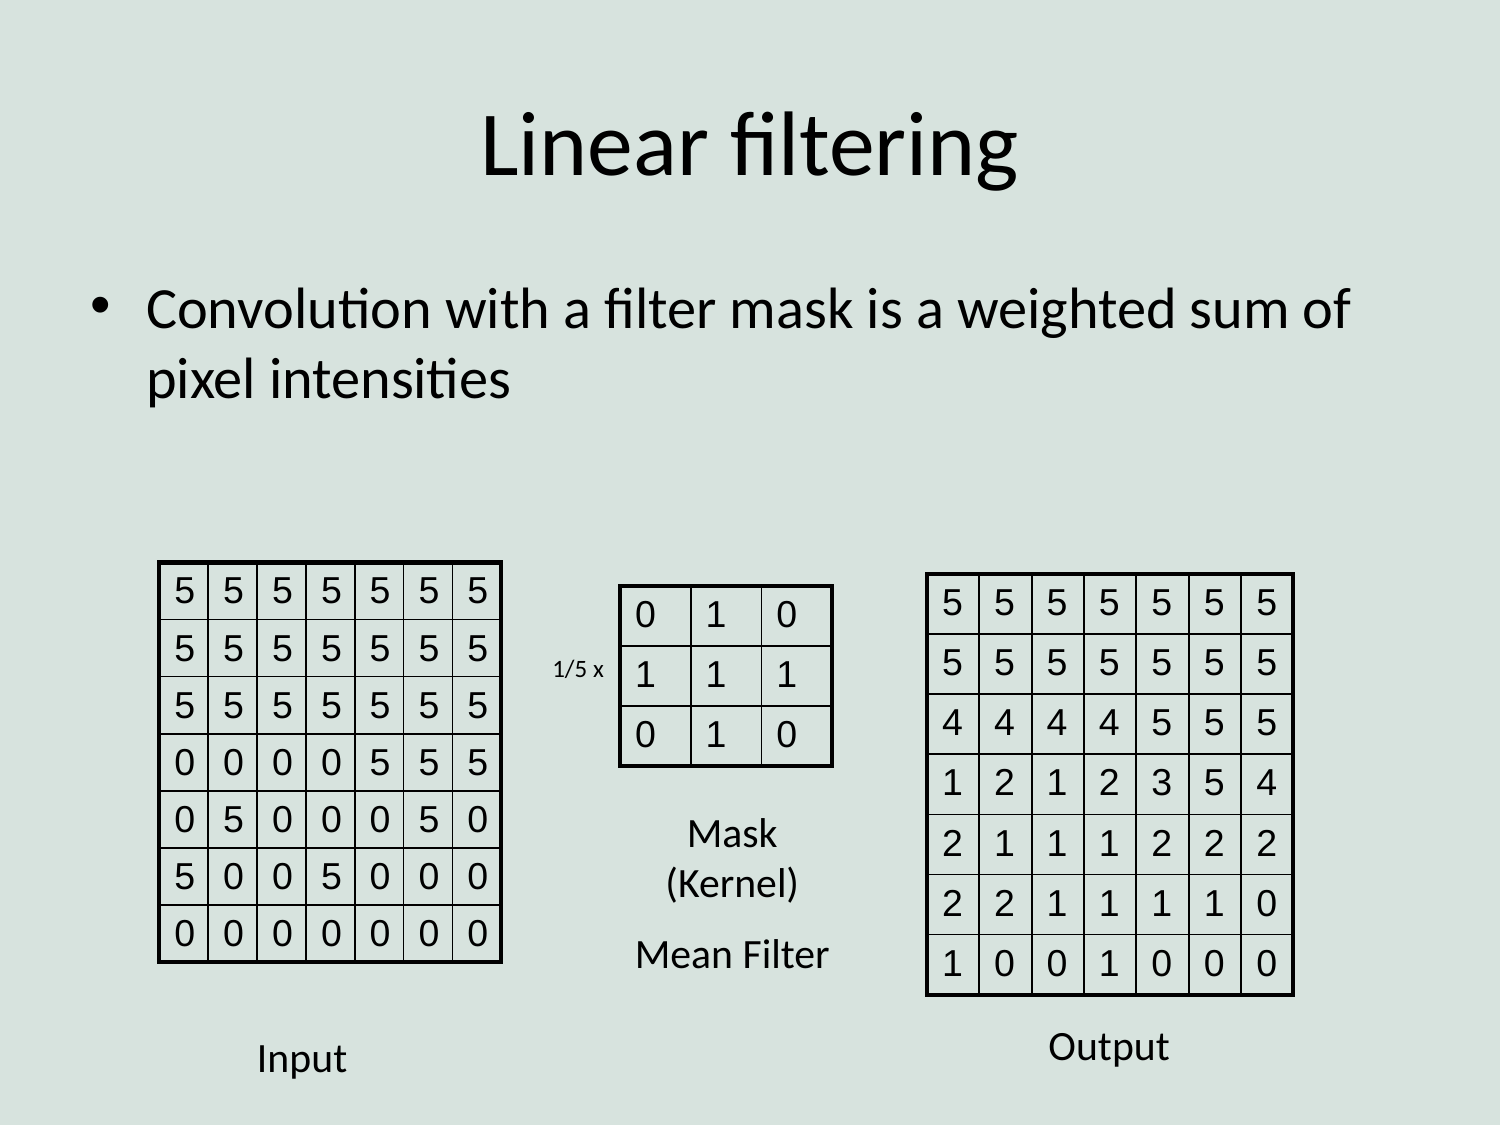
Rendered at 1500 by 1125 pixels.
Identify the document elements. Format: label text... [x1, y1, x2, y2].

table_cell 0 [762, 707, 830, 764]
table_cell 0 [307, 735, 354, 790]
table_header 5 [1137, 576, 1188, 633]
table_cell 5 [404, 735, 452, 790]
table_cell 5 [453, 677, 499, 733]
table_cell 1 [980, 815, 1031, 874]
table_cell 0 [258, 792, 305, 847]
table_cell 1 [1033, 815, 1083, 874]
table_cell 1 [1190, 875, 1240, 934]
table_cell 1 [692, 647, 761, 705]
table_cell 4 [929, 695, 978, 753]
table_cell 2 [980, 755, 1031, 814]
table_cell 2 [1190, 815, 1240, 874]
table_cell 1 [1033, 875, 1083, 934]
text_box Mask (Kernel) Mean Filter [608, 798, 857, 985]
table_cell 5 [1085, 635, 1135, 693]
table_cell 5 [404, 792, 452, 847]
text_box 1/5 x [537, 645, 633, 690]
table_cell 1 [692, 707, 761, 764]
table_cell 5 [356, 735, 403, 790]
table_cell 5 [356, 620, 403, 676]
table_header 5 [404, 565, 452, 619]
table_cell 0 [161, 792, 207, 847]
table_header 5 [1242, 576, 1291, 633]
table_cell 0 [209, 735, 256, 790]
table_cell 0 [453, 906, 499, 960]
table_cell 4 [1085, 695, 1135, 753]
table_cell 5 [929, 635, 978, 693]
table_cell 0 [258, 906, 305, 960]
table_header 5 [929, 576, 978, 633]
table_header 5 [161, 565, 207, 619]
table_cell 0 [258, 849, 305, 904]
table_cell 5 [258, 620, 305, 676]
table_cell 0 [622, 707, 690, 764]
table_cell 0 [209, 906, 256, 960]
table_cell 0 [453, 849, 499, 904]
table_cell 1 [1033, 755, 1083, 814]
table_cell 2 [929, 875, 978, 934]
table_cell 0 [356, 792, 403, 847]
table_cell 2 [929, 815, 978, 874]
table_cell 5 [209, 677, 256, 733]
table_cell 0 [307, 792, 354, 847]
table_header 1 [692, 588, 761, 645]
table_header 5 [356, 565, 403, 619]
table_cell 0 [404, 906, 452, 960]
table_cell 2 [1085, 755, 1135, 814]
table_cell 5 [1137, 635, 1188, 693]
table_cell 1 [762, 647, 830, 705]
table_header 5 [1190, 576, 1240, 633]
table_cell 5 [1190, 755, 1240, 814]
table_cell 5 [307, 677, 354, 733]
table_cell 4 [980, 695, 1031, 753]
table_cell 2 [980, 875, 1031, 934]
table_cell 0 [1190, 935, 1240, 993]
table_header 0 [622, 588, 690, 645]
table_cell 0 [258, 735, 305, 790]
table_cell 5 [980, 635, 1031, 693]
table_cell 5 [356, 677, 403, 733]
table_cell 5 [1242, 635, 1291, 693]
table_cell 5 [161, 620, 207, 676]
table_cell 5 [209, 620, 256, 676]
table_cell 0 [307, 906, 354, 960]
table_cell 0 [1242, 935, 1291, 993]
table_cell 1 [1085, 875, 1135, 934]
table_header 5 [453, 565, 499, 619]
table_cell 5 [258, 677, 305, 733]
table_header 5 [307, 565, 354, 619]
table_cell 0 [161, 735, 207, 790]
table_cell 0 [404, 849, 452, 904]
text_box Output [1033, 1011, 1223, 1077]
table_cell 1 [929, 755, 978, 814]
table_cell 5 [209, 792, 256, 847]
table_cell 0 [980, 935, 1031, 993]
table_cell 5 [1190, 635, 1240, 693]
table_cell 5 [307, 849, 354, 904]
list Convolution with a filter mask is a weighted sum of pixel intensities [75, 262, 1388, 563]
table_cell 0 [209, 849, 256, 904]
table_header 0 [762, 588, 830, 645]
table_cell 5 [404, 620, 452, 676]
table_cell 5 [404, 677, 452, 733]
table_header 5 [1033, 576, 1083, 633]
table_cell 5 [161, 677, 207, 733]
table_cell 2 [1137, 815, 1188, 874]
table_header 5 [1085, 576, 1135, 633]
table_header 5 [258, 565, 305, 619]
table_cell 1 [1085, 815, 1135, 874]
table_cell 5 [453, 620, 499, 676]
table_cell 1 [929, 935, 978, 993]
table_cell 5 [453, 735, 499, 790]
table_header 5 [980, 576, 1031, 633]
title Linear filtering [75, 45, 1425, 233]
table_cell 0 [453, 792, 499, 847]
table_cell 3 [1137, 755, 1188, 814]
table_cell 4 [1242, 755, 1291, 814]
table_cell 0 [161, 906, 207, 960]
table_cell 5 [1190, 695, 1240, 753]
table_cell 5 [161, 849, 207, 904]
table_cell 0 [1137, 935, 1188, 993]
table_cell 1 [1085, 935, 1135, 993]
table_cell 4 [1033, 695, 1083, 753]
table_cell 0 [356, 849, 403, 904]
table_header 5 [209, 565, 256, 619]
table_cell 0 [1242, 875, 1291, 934]
text_box Input [242, 1023, 432, 1088]
table_cell 2 [1242, 815, 1291, 874]
table_cell 5 [1137, 695, 1188, 753]
table_cell 1 [1137, 875, 1188, 934]
table_cell 5 [1033, 635, 1083, 693]
table_cell 0 [356, 906, 403, 960]
table_cell 5 [307, 620, 354, 676]
table_cell 0 [1033, 935, 1083, 993]
table_cell 5 [1242, 695, 1291, 753]
table_cell 1 [622, 647, 690, 705]
